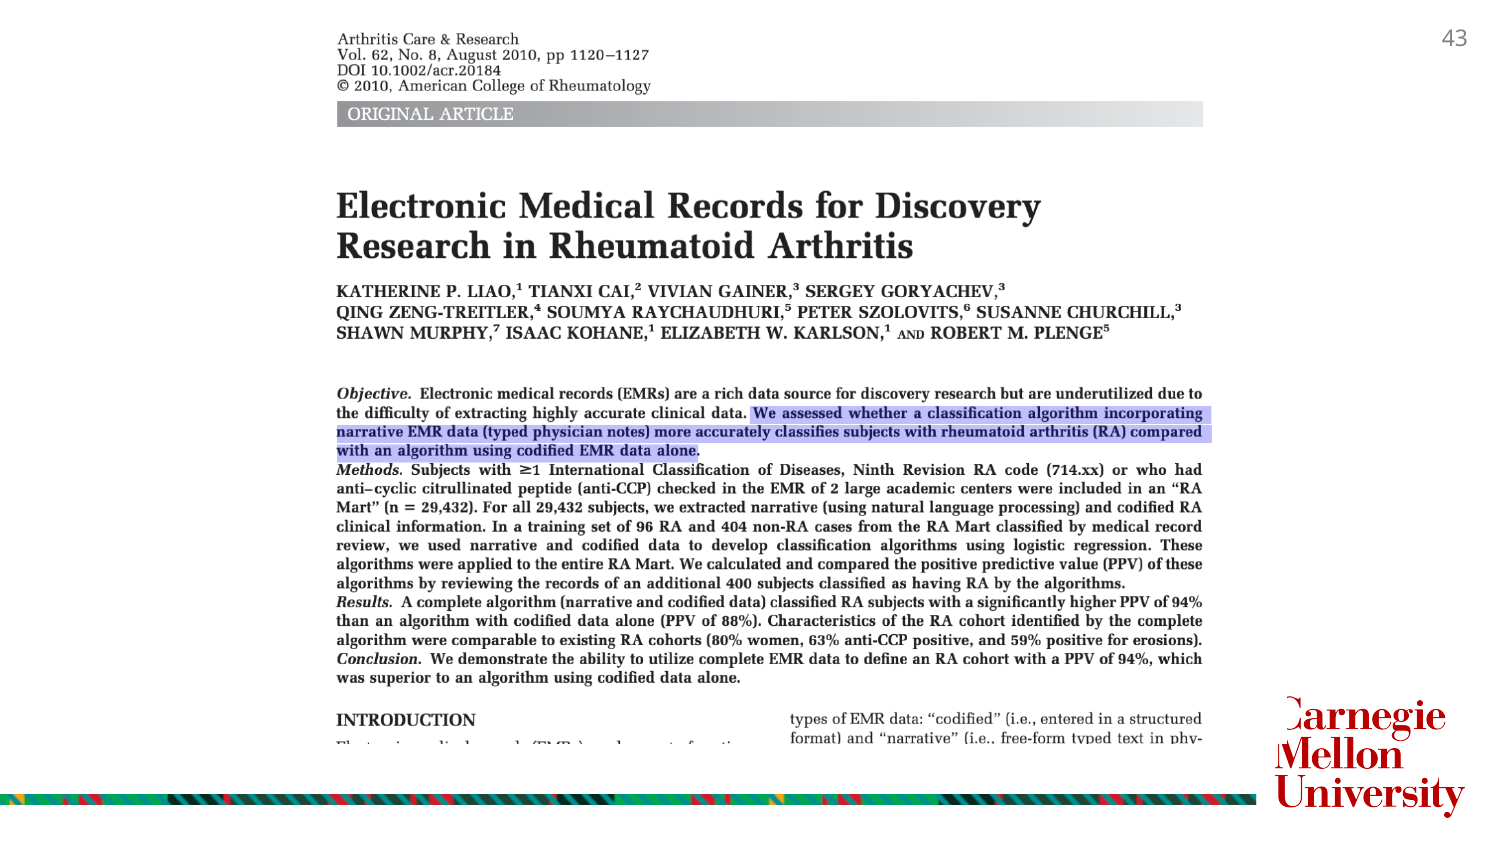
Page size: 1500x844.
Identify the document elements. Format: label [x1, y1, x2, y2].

picture [312, 21, 1465, 818]
picture [0, 794, 1257, 805]
